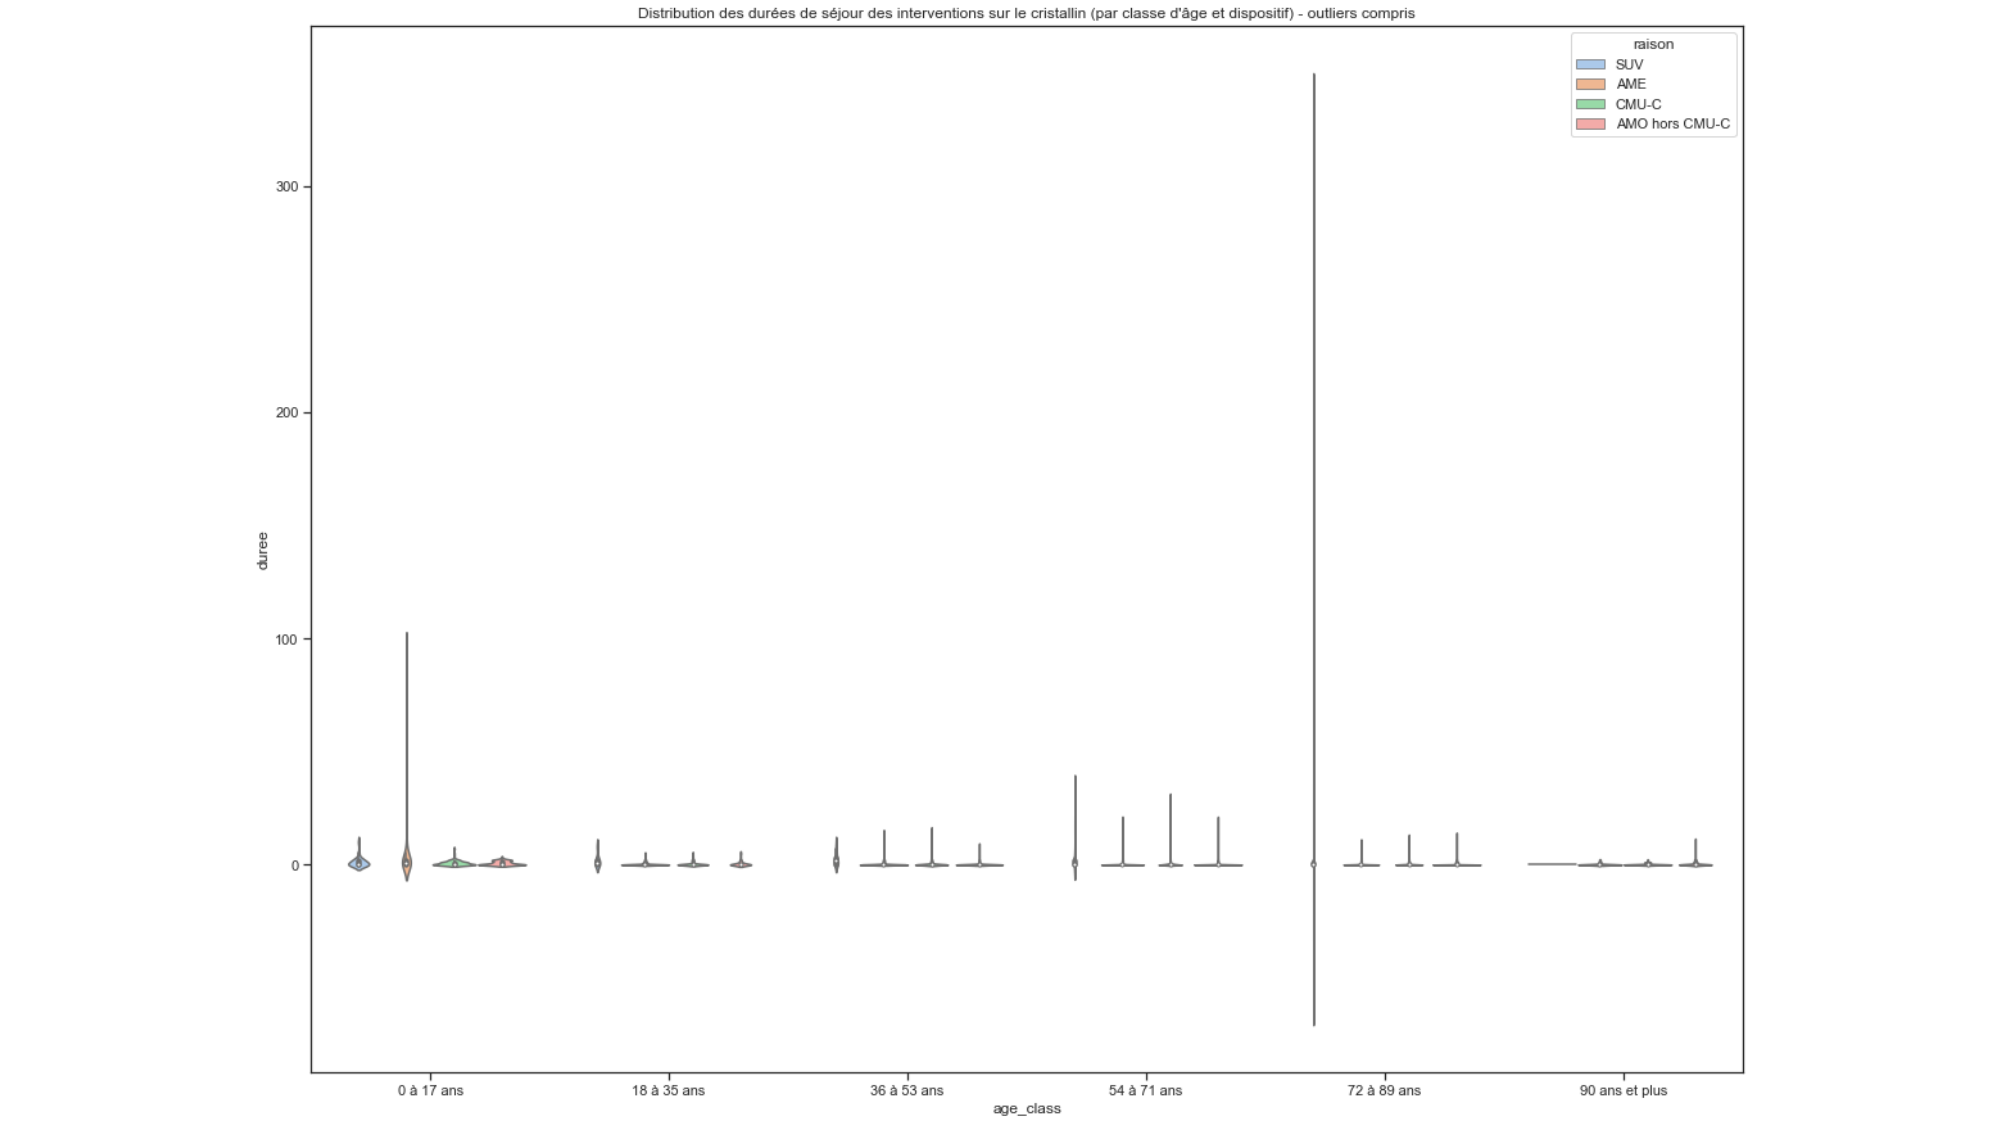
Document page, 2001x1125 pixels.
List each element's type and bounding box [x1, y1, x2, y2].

picture [248, 0, 1752, 1125]
